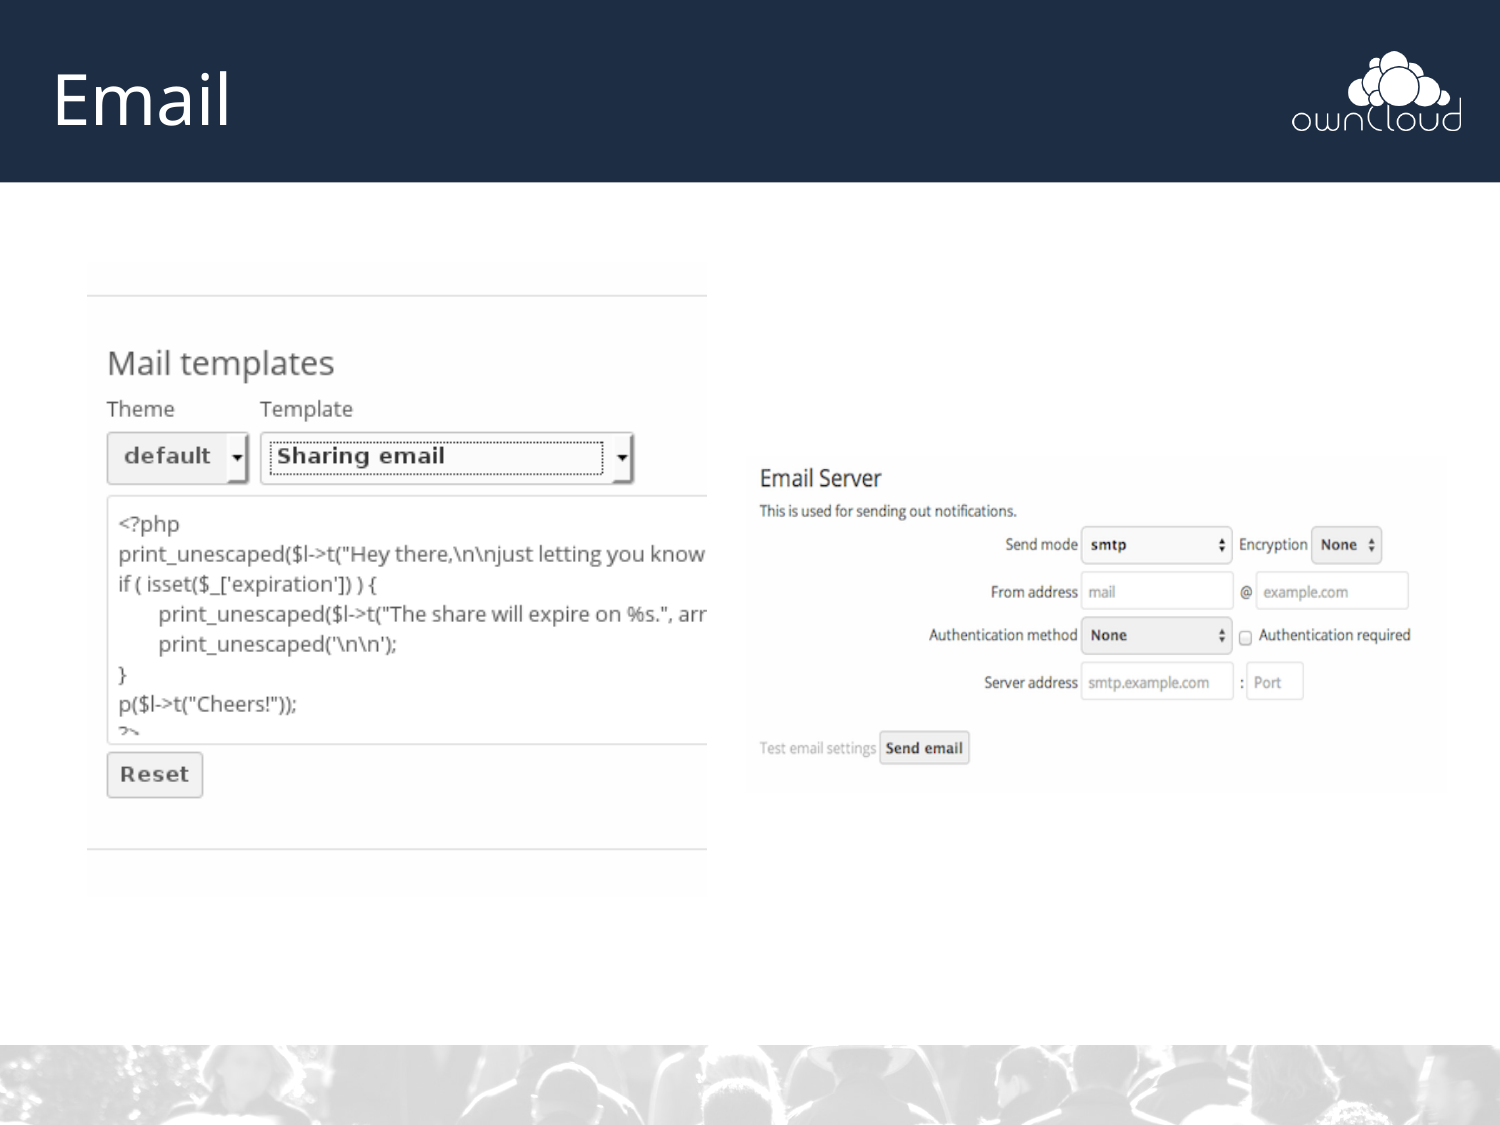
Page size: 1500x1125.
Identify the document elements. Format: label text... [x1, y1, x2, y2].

picture [0, 1045, 1500, 1125]
picture [746, 455, 1447, 793]
picture [1292, 51, 1461, 131]
text_box Email [36, 0, 1250, 199]
picture [87, 262, 708, 898]
